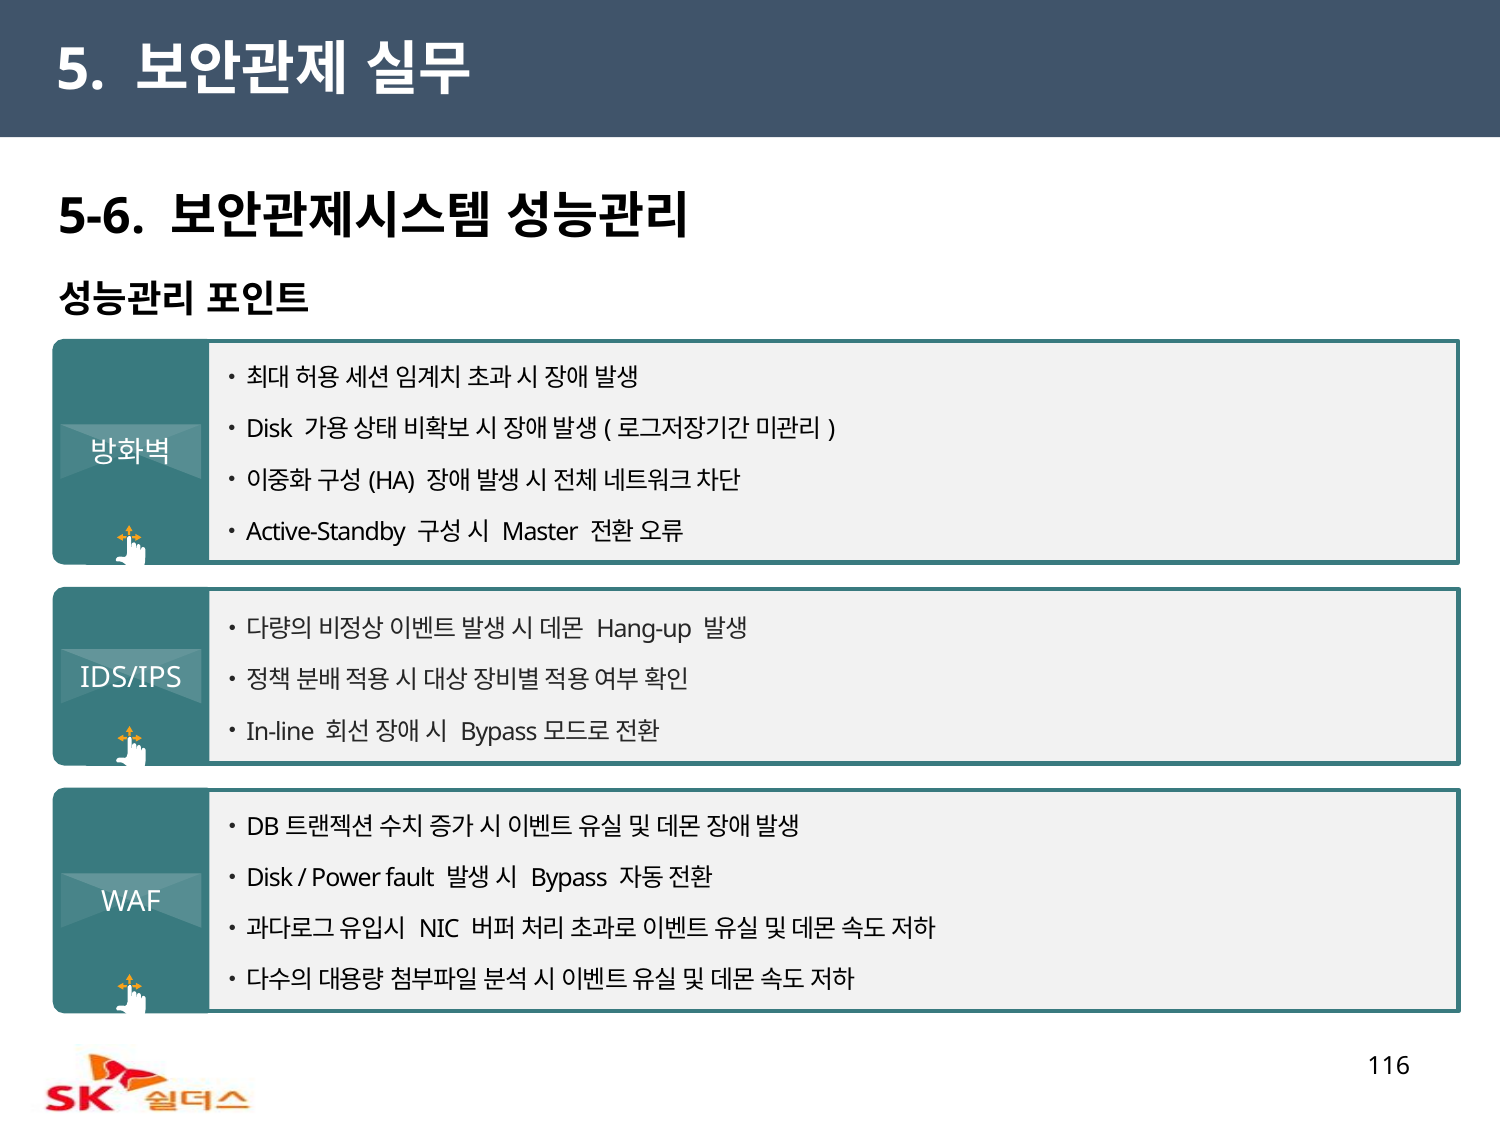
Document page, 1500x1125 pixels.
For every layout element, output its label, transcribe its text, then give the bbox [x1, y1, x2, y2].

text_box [54, 588, 1459, 764]
slide_number 116 [1074, 1042, 1425, 1103]
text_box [115, 524, 146, 575]
text_box 5-6. 보안관제시스템 성능관리 [42, 171, 1461, 257]
text_box 성능관리 포인트 [43, 267, 1459, 327]
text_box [115, 973, 146, 1024]
text_box 5. 보안관제 실무 [39, 17, 752, 116]
picture [17, 1044, 267, 1121]
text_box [115, 725, 146, 776]
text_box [54, 340, 1459, 563]
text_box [54, 789, 1459, 1012]
